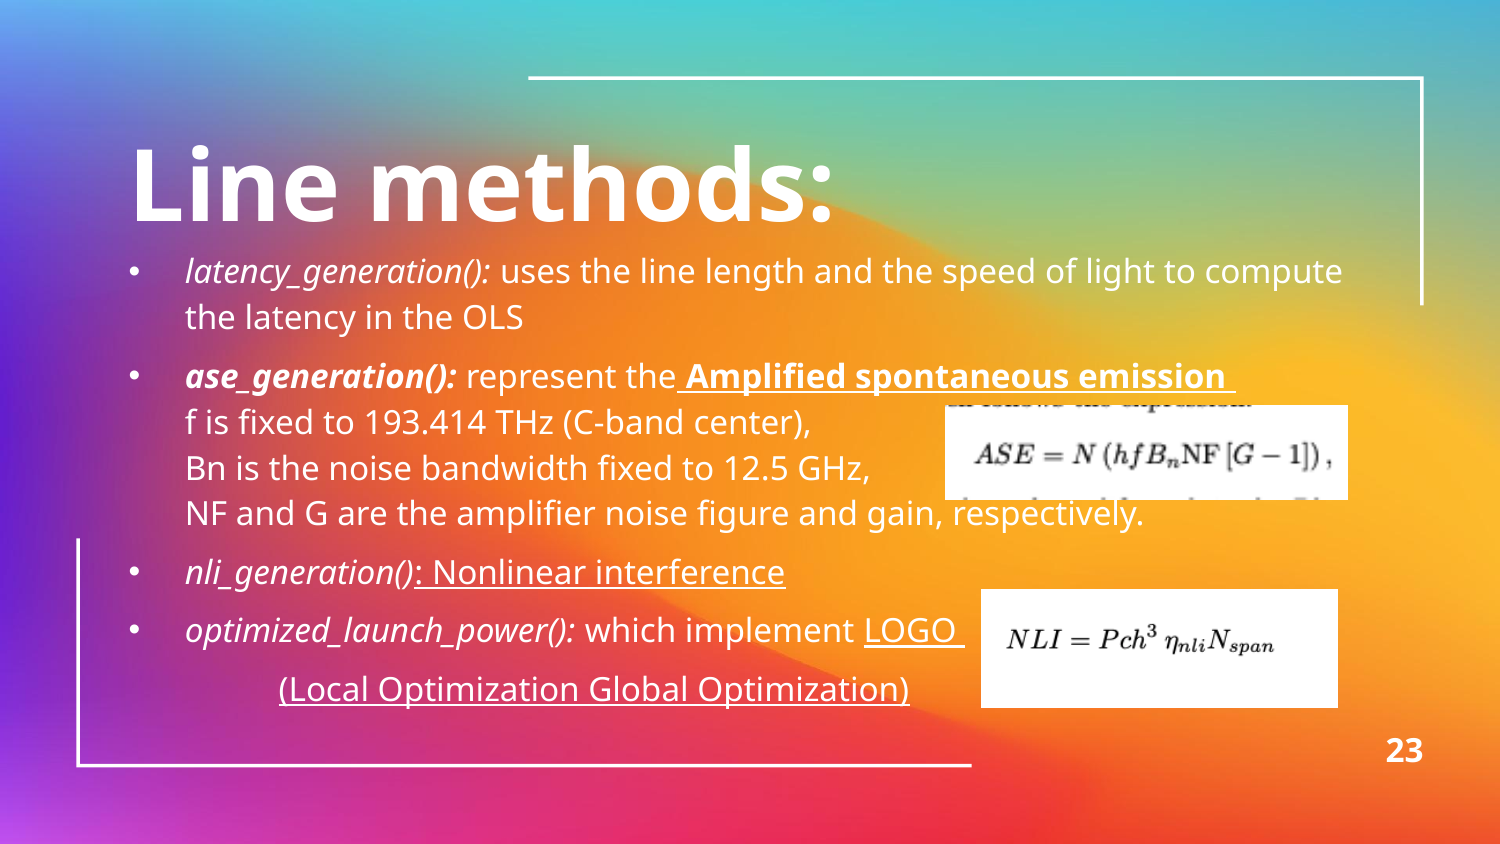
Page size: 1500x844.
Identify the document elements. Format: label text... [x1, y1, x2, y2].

picture [980, 589, 1339, 708]
subtitle latency_generation(): uses the line length and the speed of light to compute the latency in the OLS ase_generation(): represent the Amplified spontaneous emission f is fixed to 193.414 THz (C-band center), Bn is the noise bandwidth fixed to 12.5 GHz, NF and G are the amplifier noise figure and gain, respectively. nli_generation(): Nonlinear interference optimized_launch_power(): which implement LOGO (Local Optimization Global Optimization) [128, 244, 1348, 844]
slide_number 23 [1347, 696, 1424, 775]
picture [0, 0, 1500, 844]
title Line methods: [128, 144, 1348, 244]
